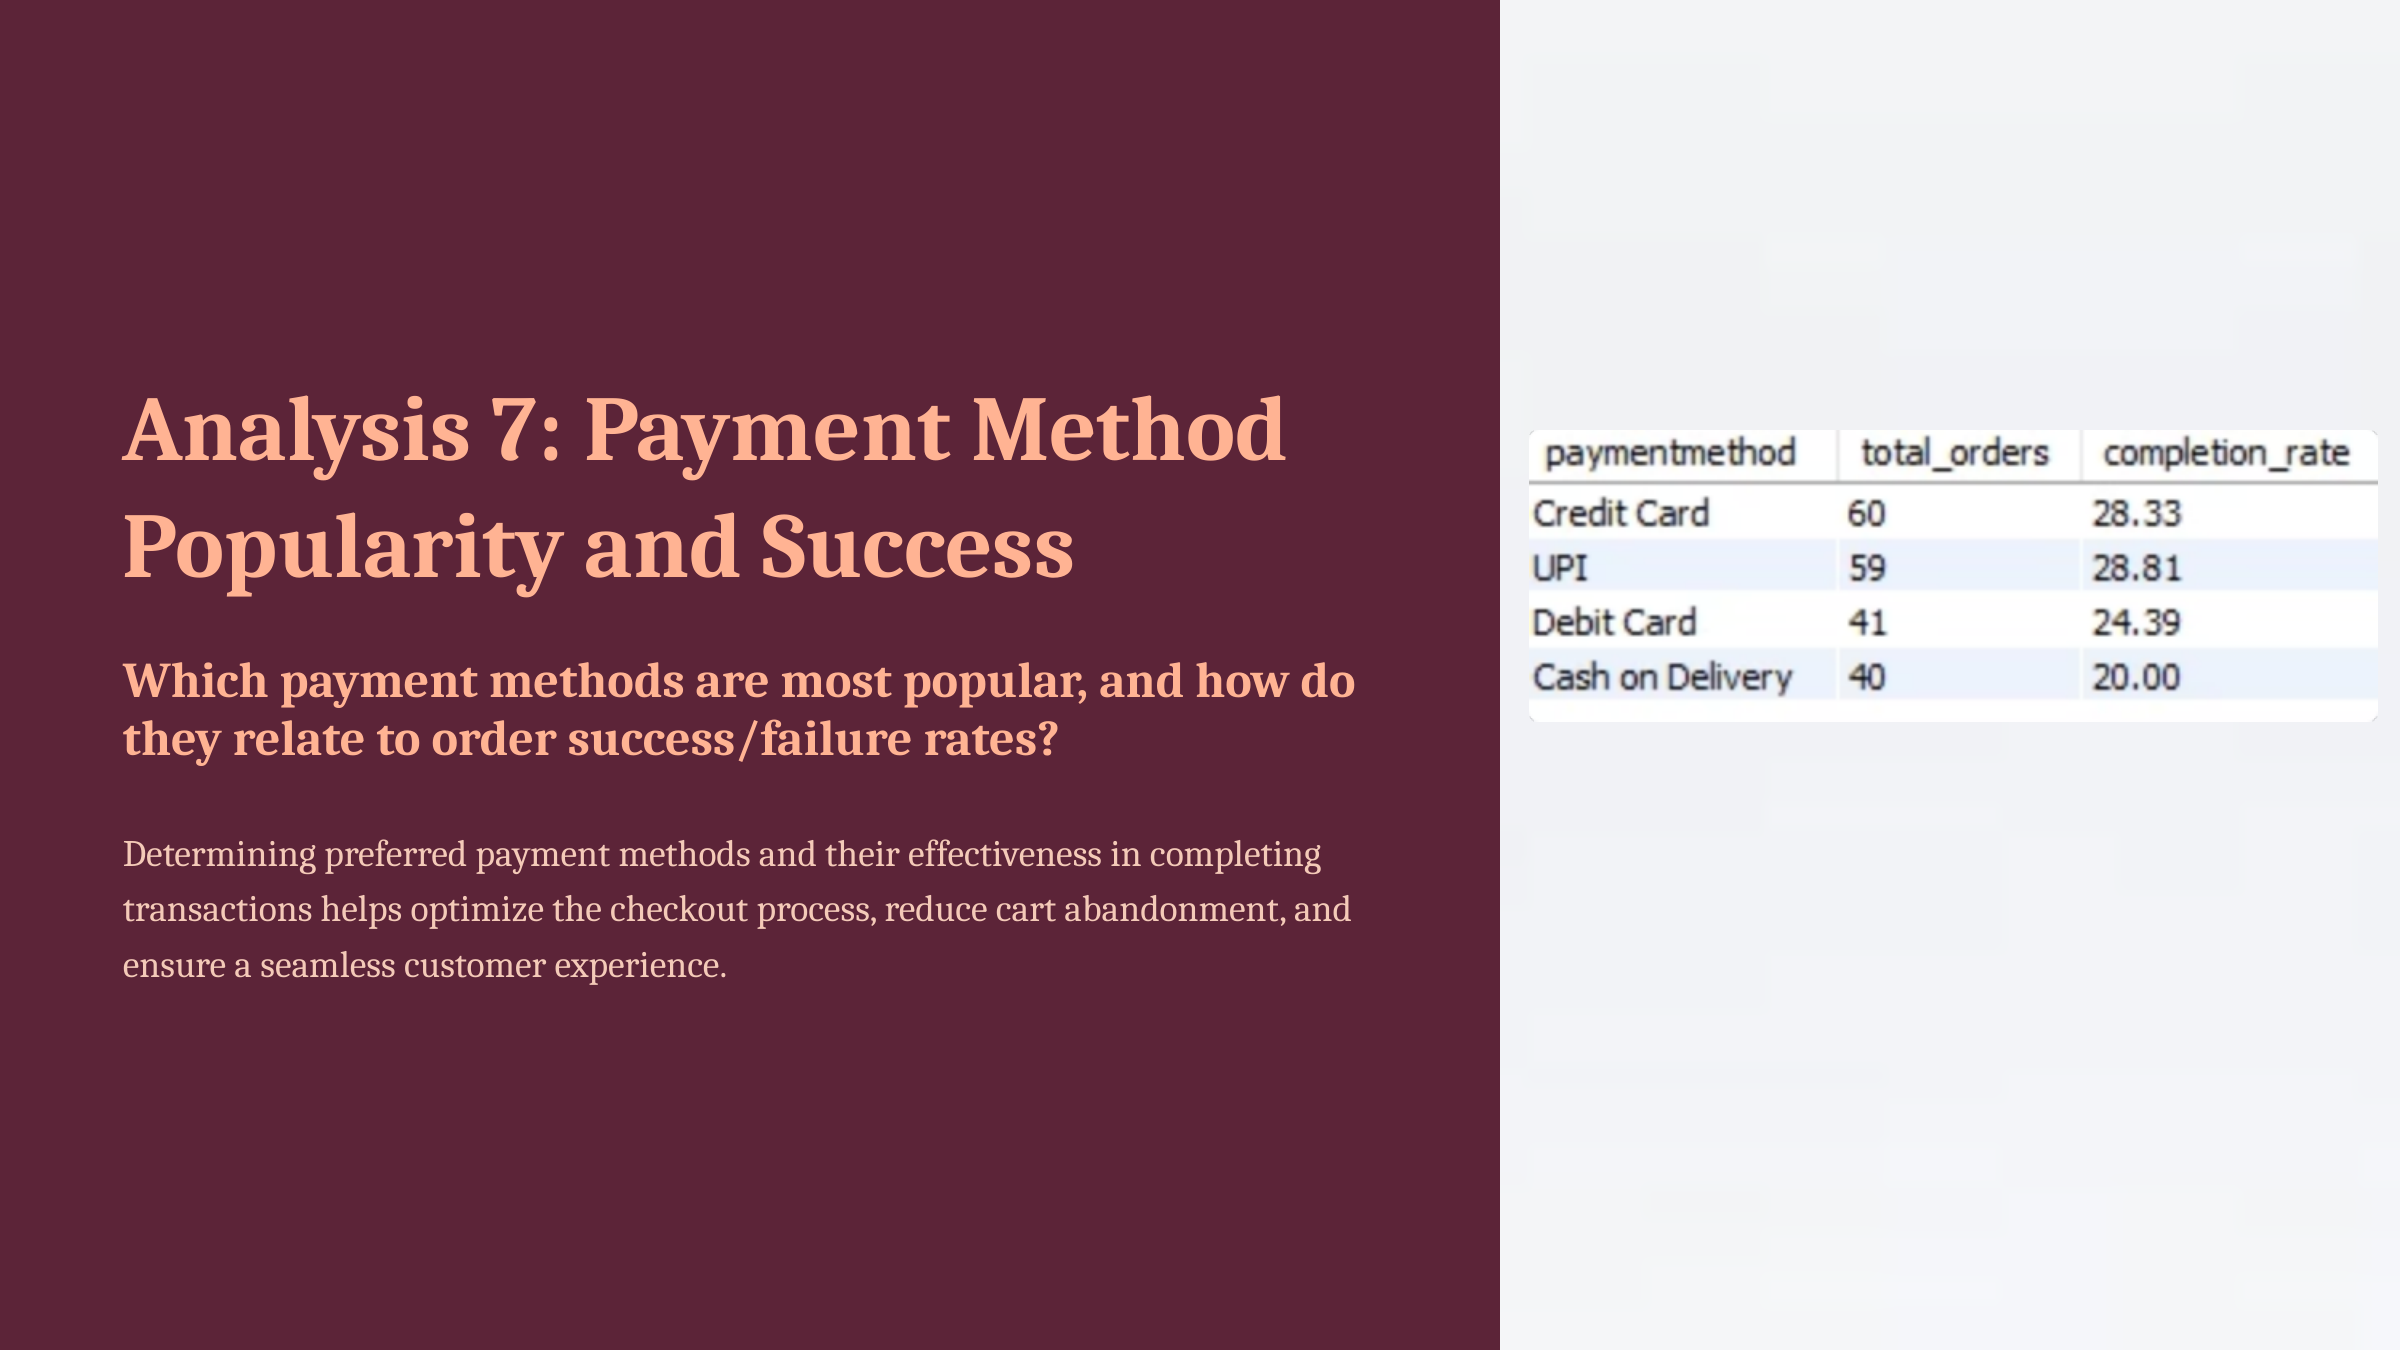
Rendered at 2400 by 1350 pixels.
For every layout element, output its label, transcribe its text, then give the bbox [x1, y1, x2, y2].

text_box Which payment methods are most popular, and how do they relate to order success/failure rates? [122, 649, 1377, 767]
text_box Analysis 7: Payment Method Popularity and Success [122, 362, 1377, 597]
picture [1499, 0, 2400, 1350]
text_box Determining preferred payment methods and their effectiveness in completing transactions helps optimize the checkout process, reduce cart abandonment, and ensure a seamless customer experience. [122, 818, 1377, 988]
